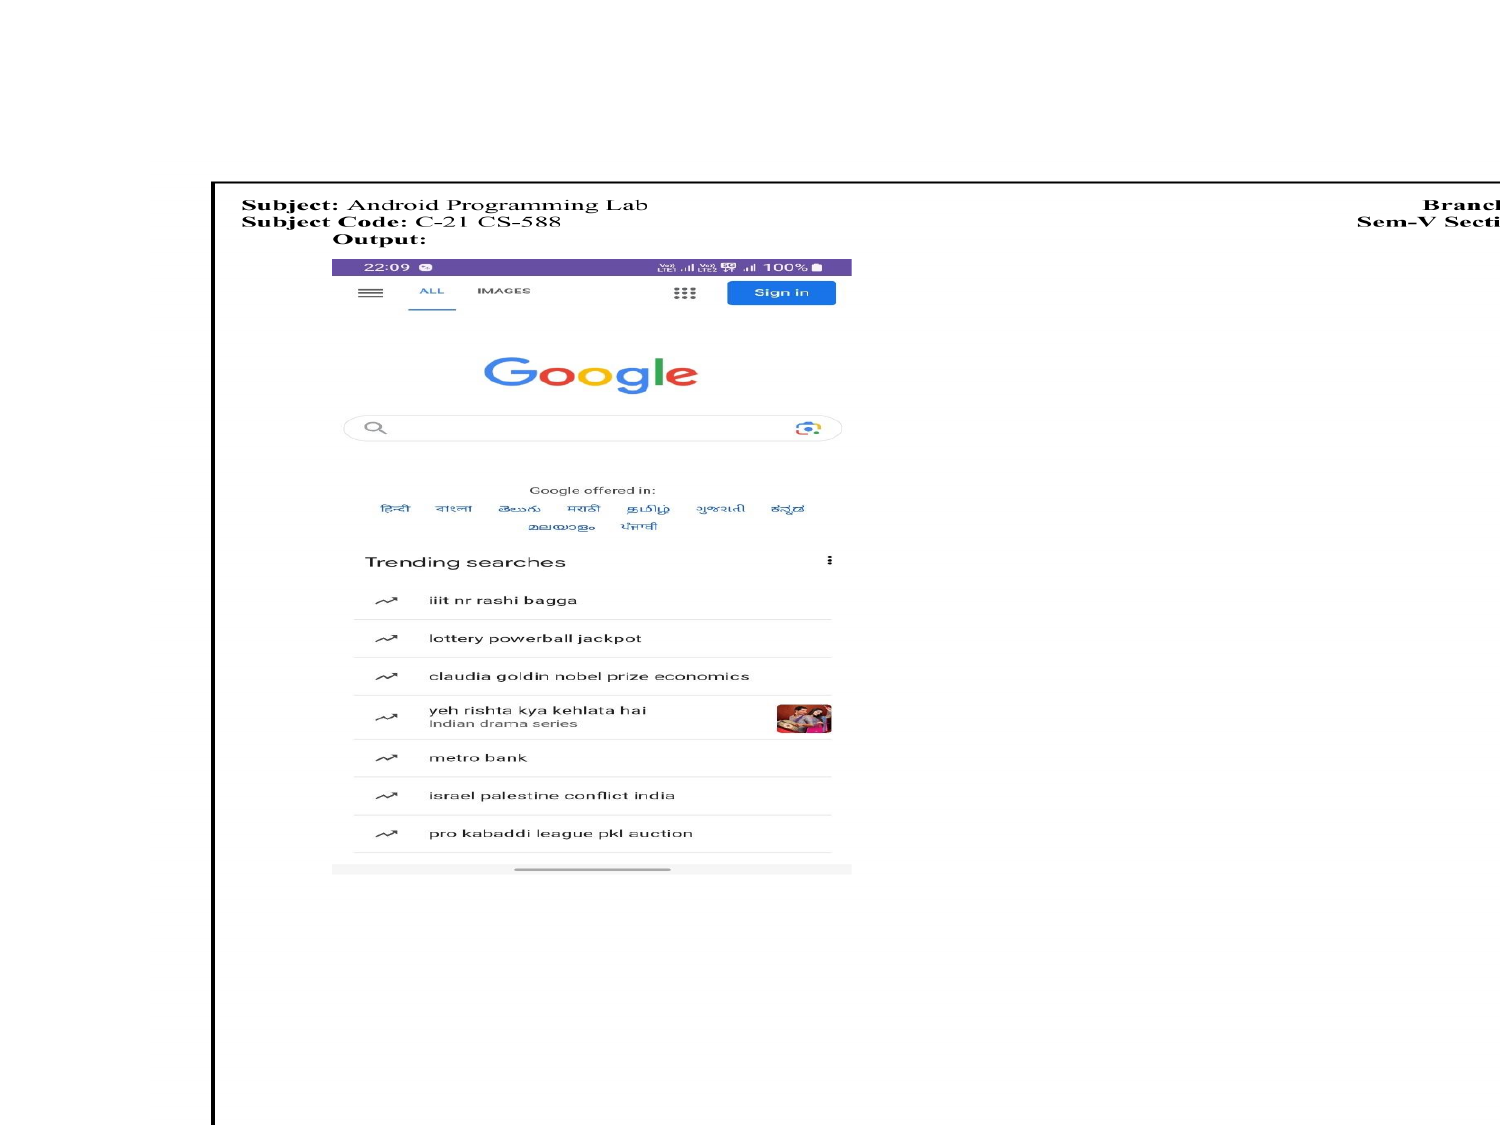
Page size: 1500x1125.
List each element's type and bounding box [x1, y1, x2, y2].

picture [149, 149, 1500, 1125]
